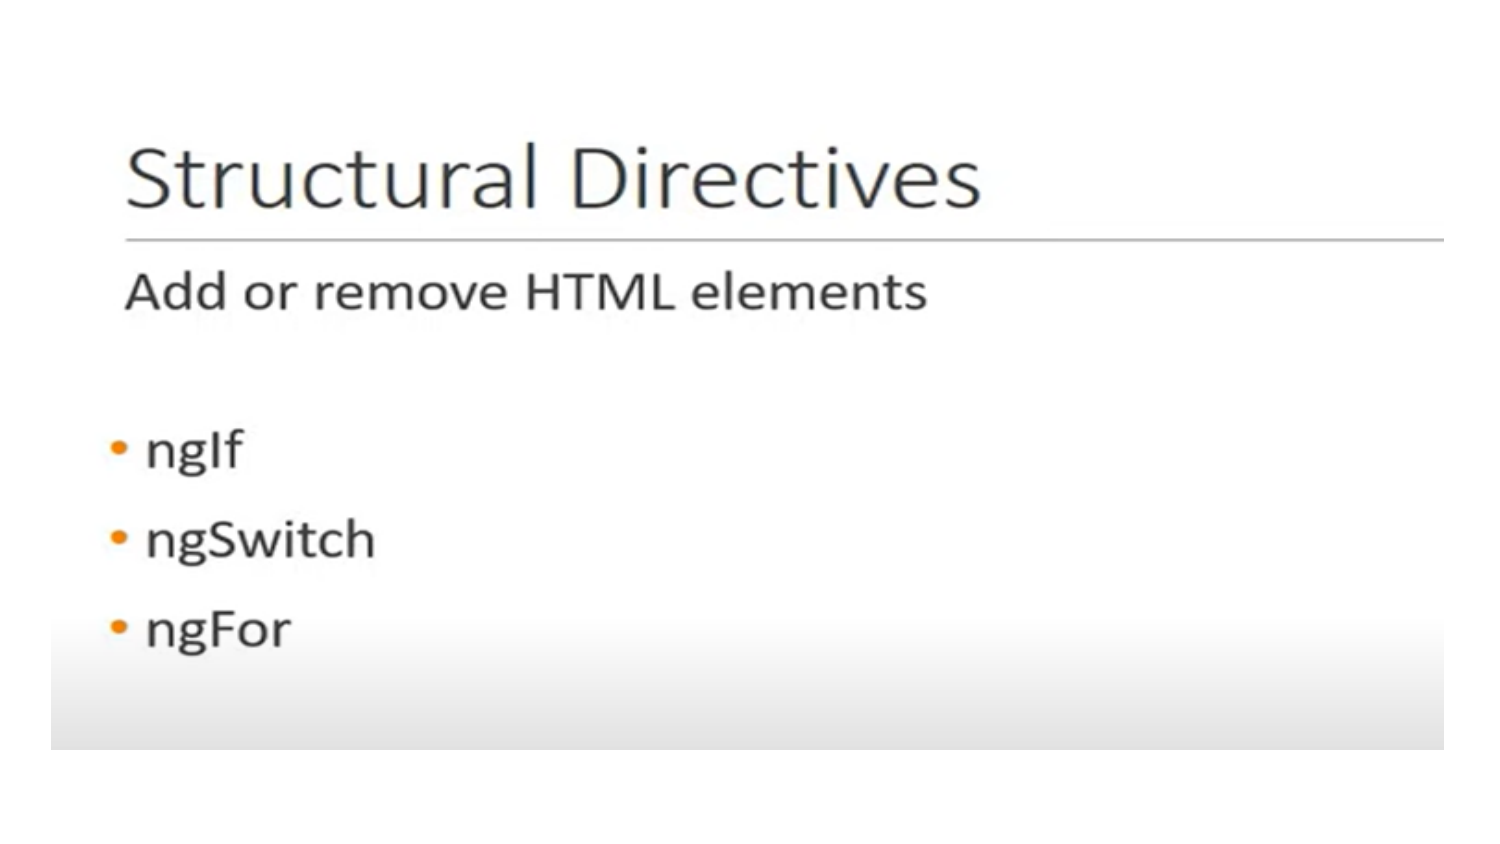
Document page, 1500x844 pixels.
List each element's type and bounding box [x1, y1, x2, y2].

picture [50, 57, 1444, 750]
